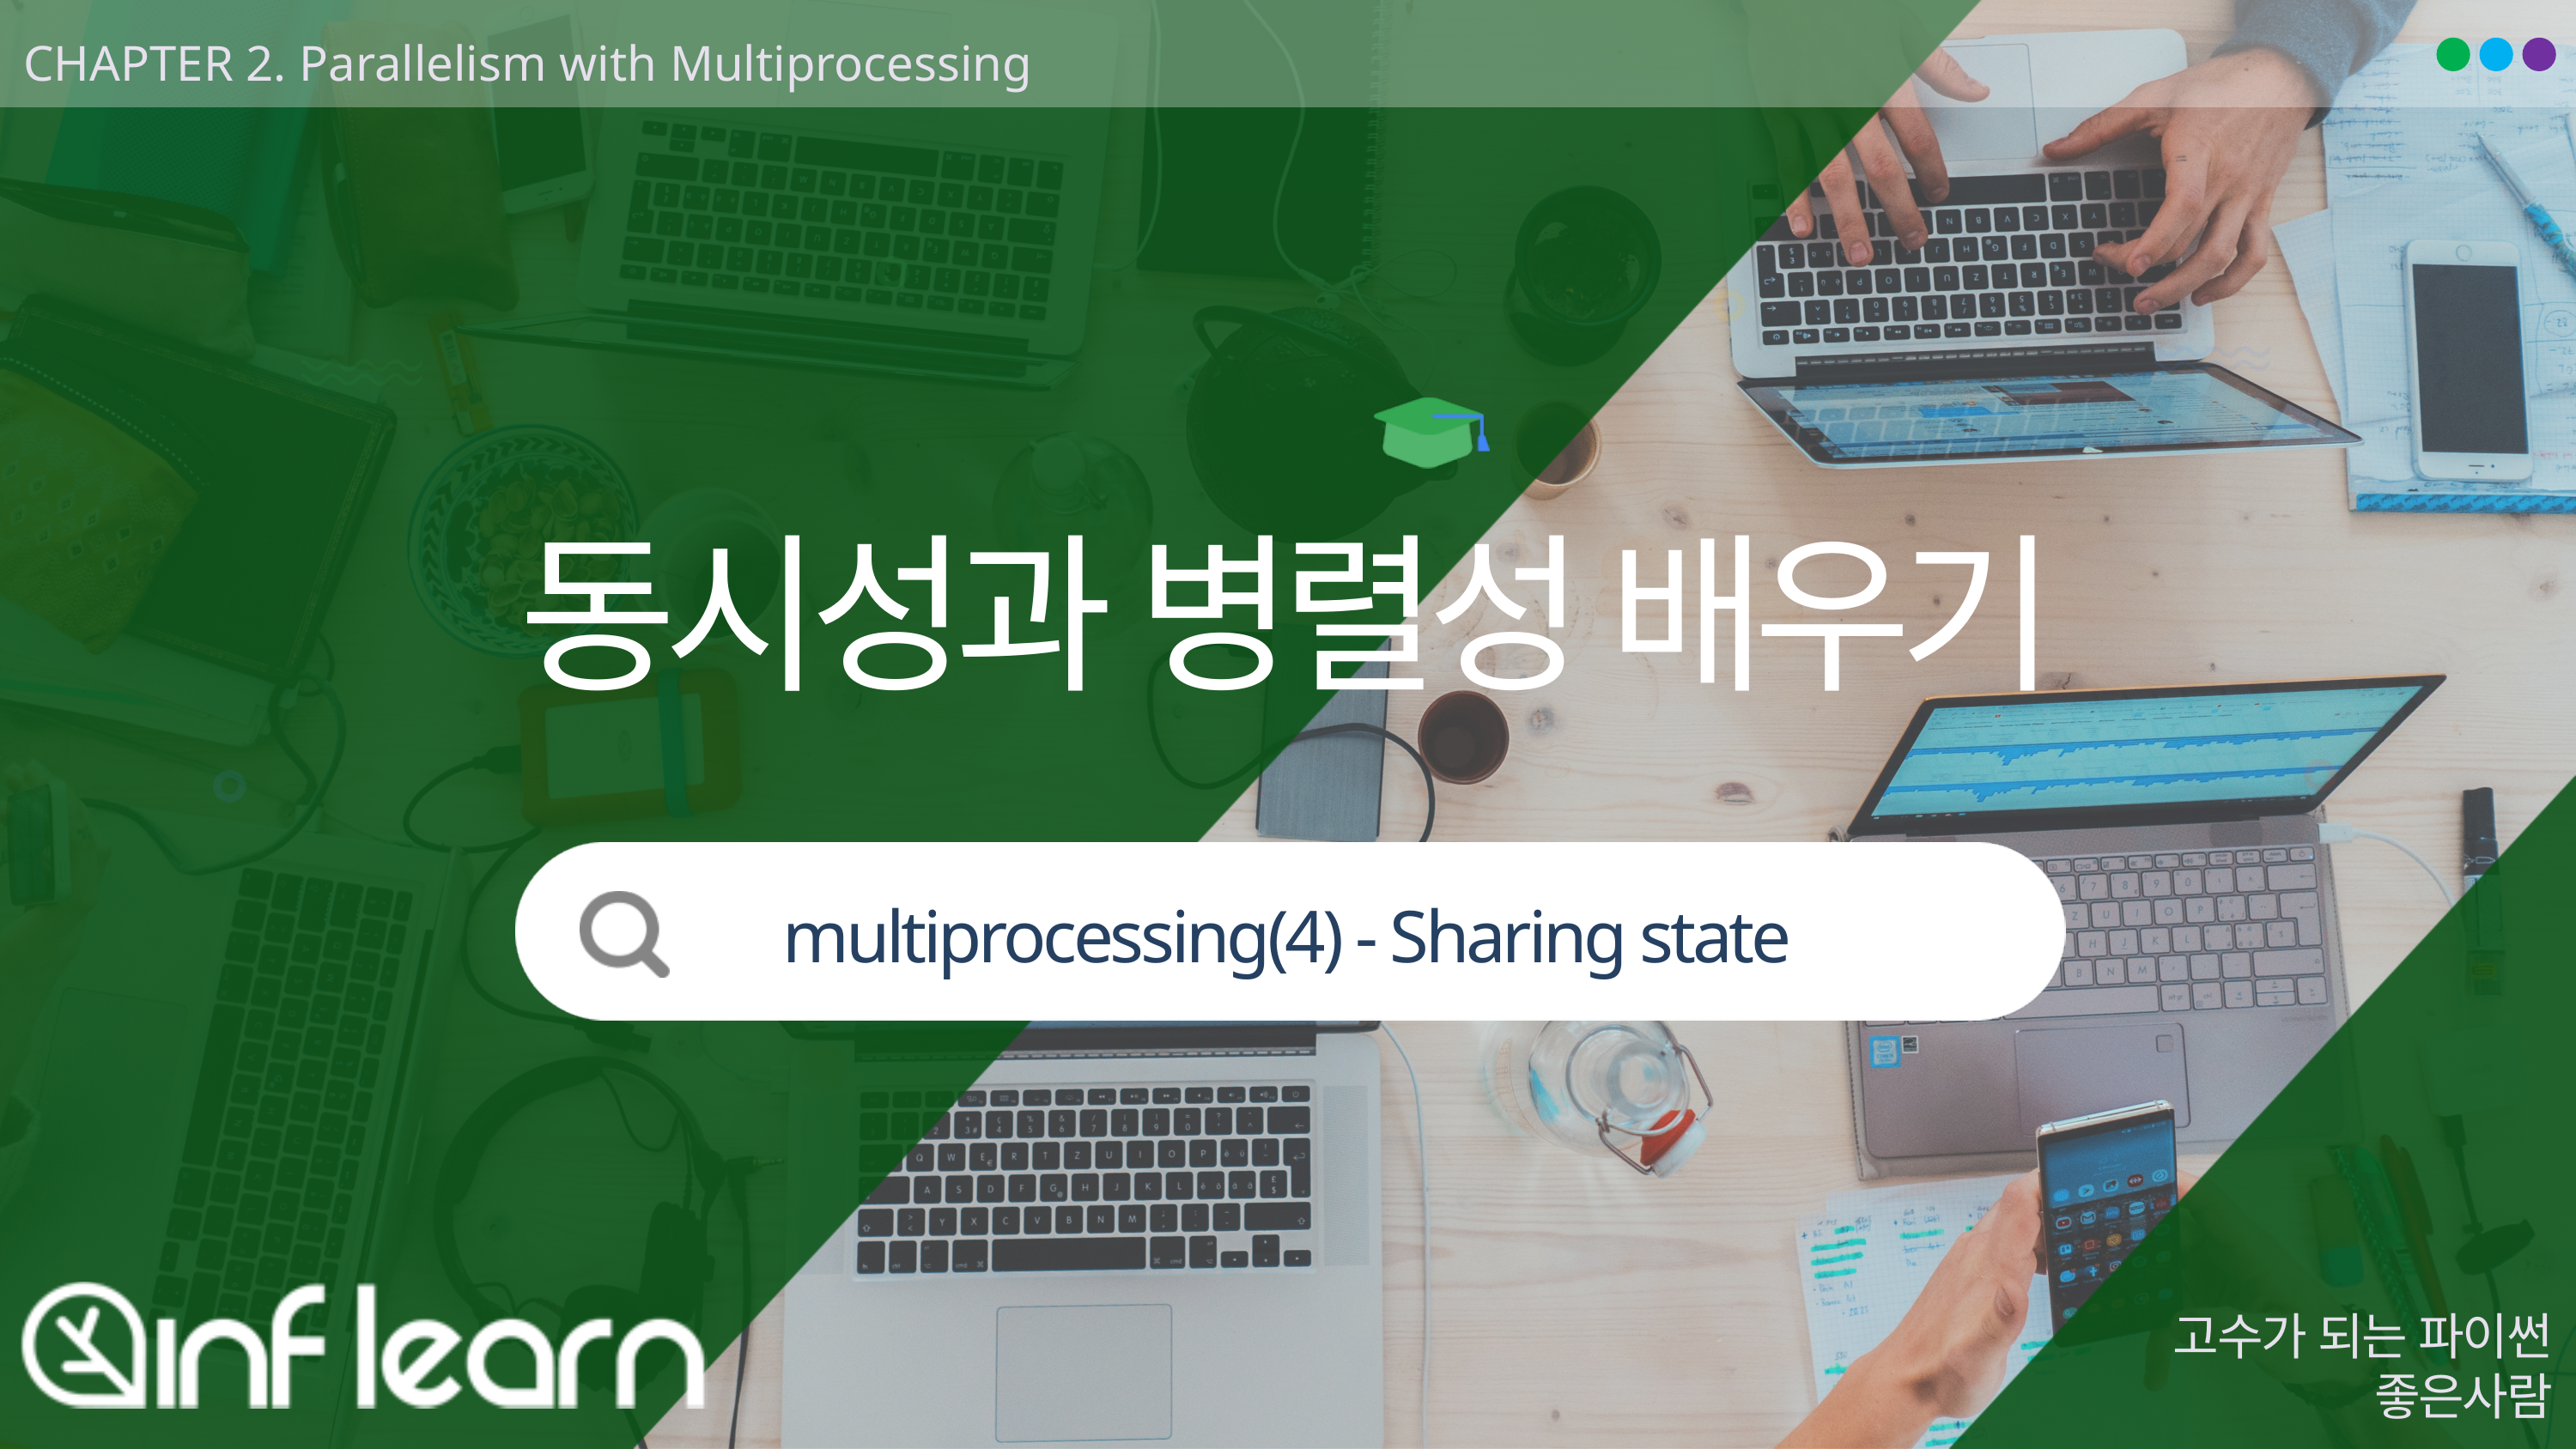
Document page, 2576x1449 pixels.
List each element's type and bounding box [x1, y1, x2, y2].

text_box [579, 891, 670, 978]
text_box [1373, 397, 1490, 469]
text_box [213, 256, 2337, 804]
picture [0, 0, 2576, 1449]
